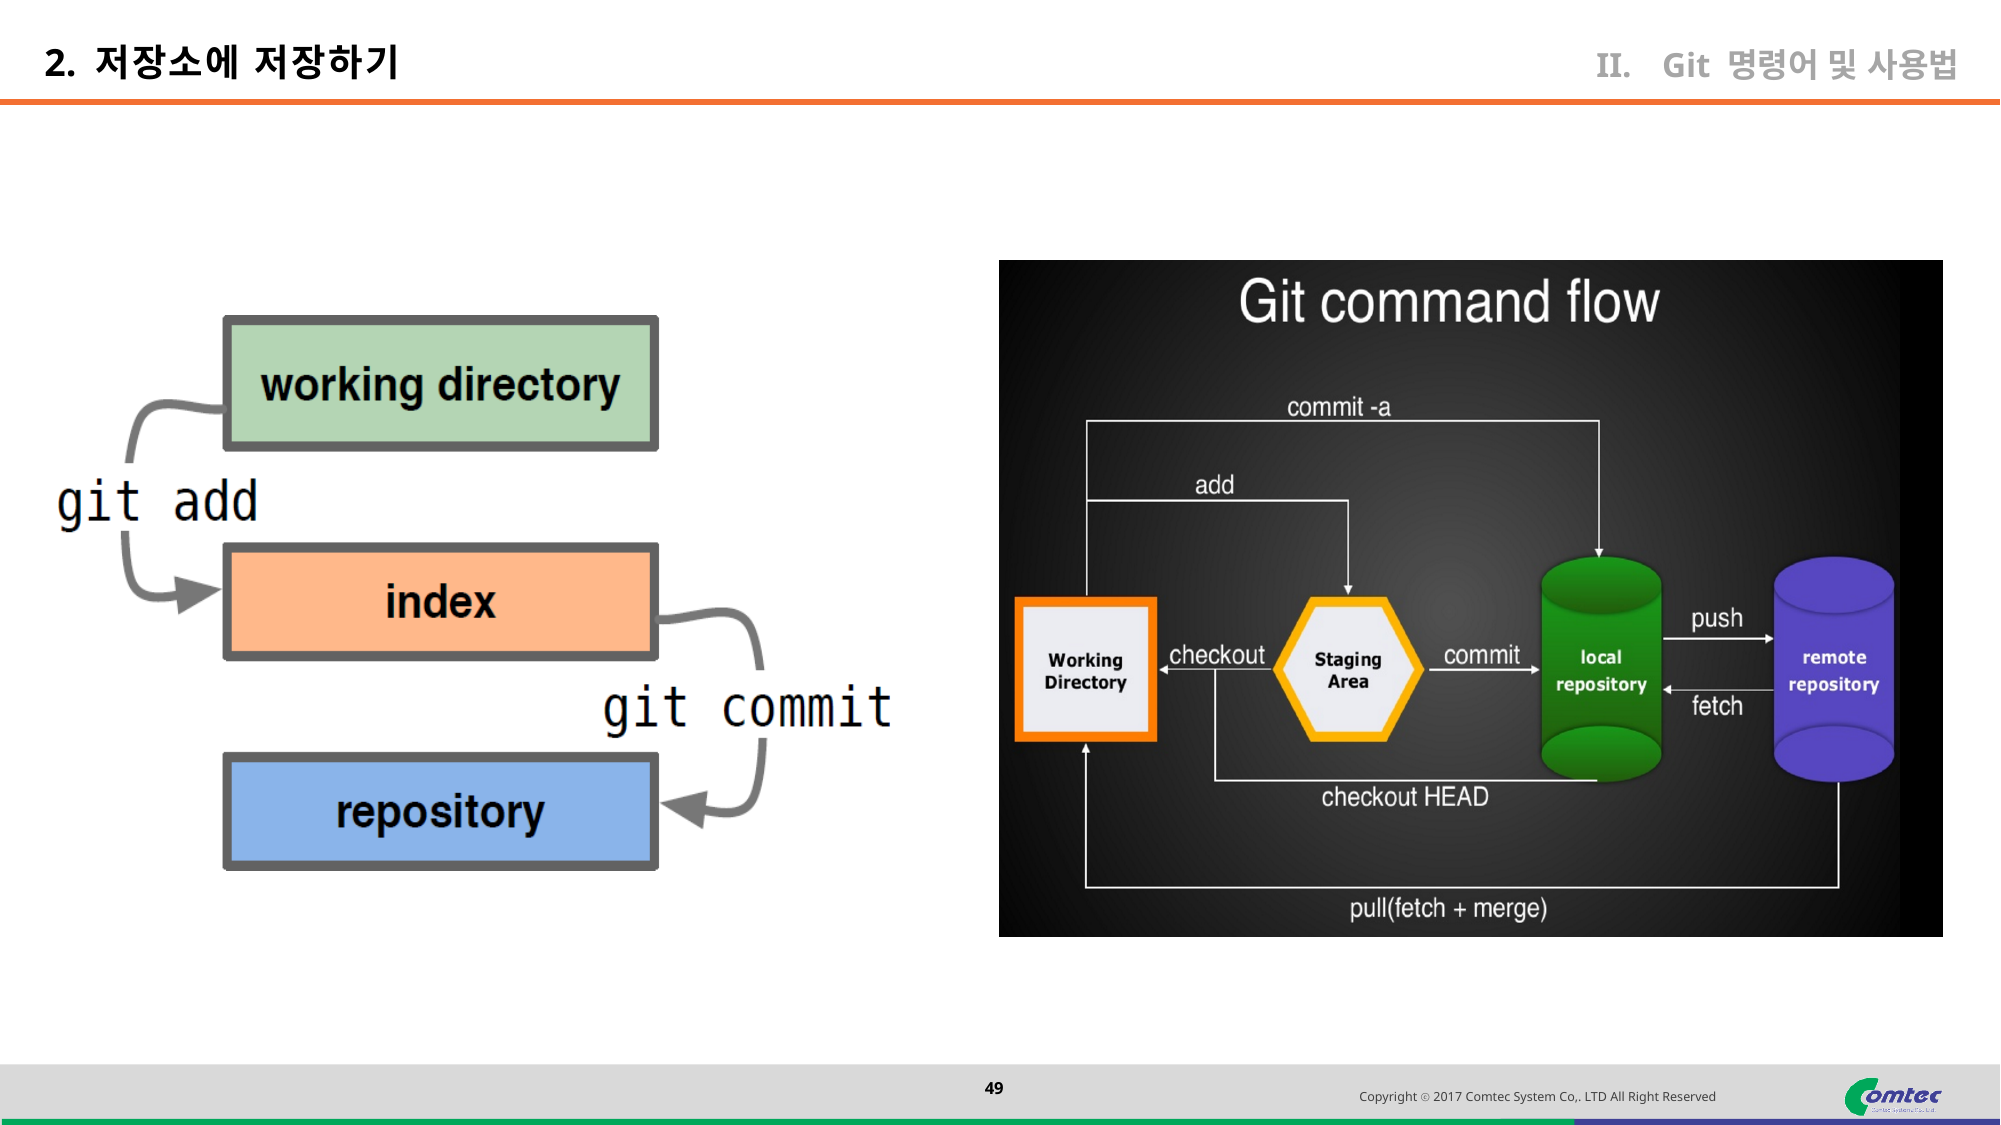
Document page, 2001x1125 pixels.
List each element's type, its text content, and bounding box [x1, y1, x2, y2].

picture [999, 260, 1943, 937]
text_box [57, 315, 891, 871]
picture [1842, 1074, 1944, 1118]
list Git 명령어 및 사용법 [1158, 28, 1960, 92]
list 2. 저장소에 저장하기 [44, 28, 1149, 92]
